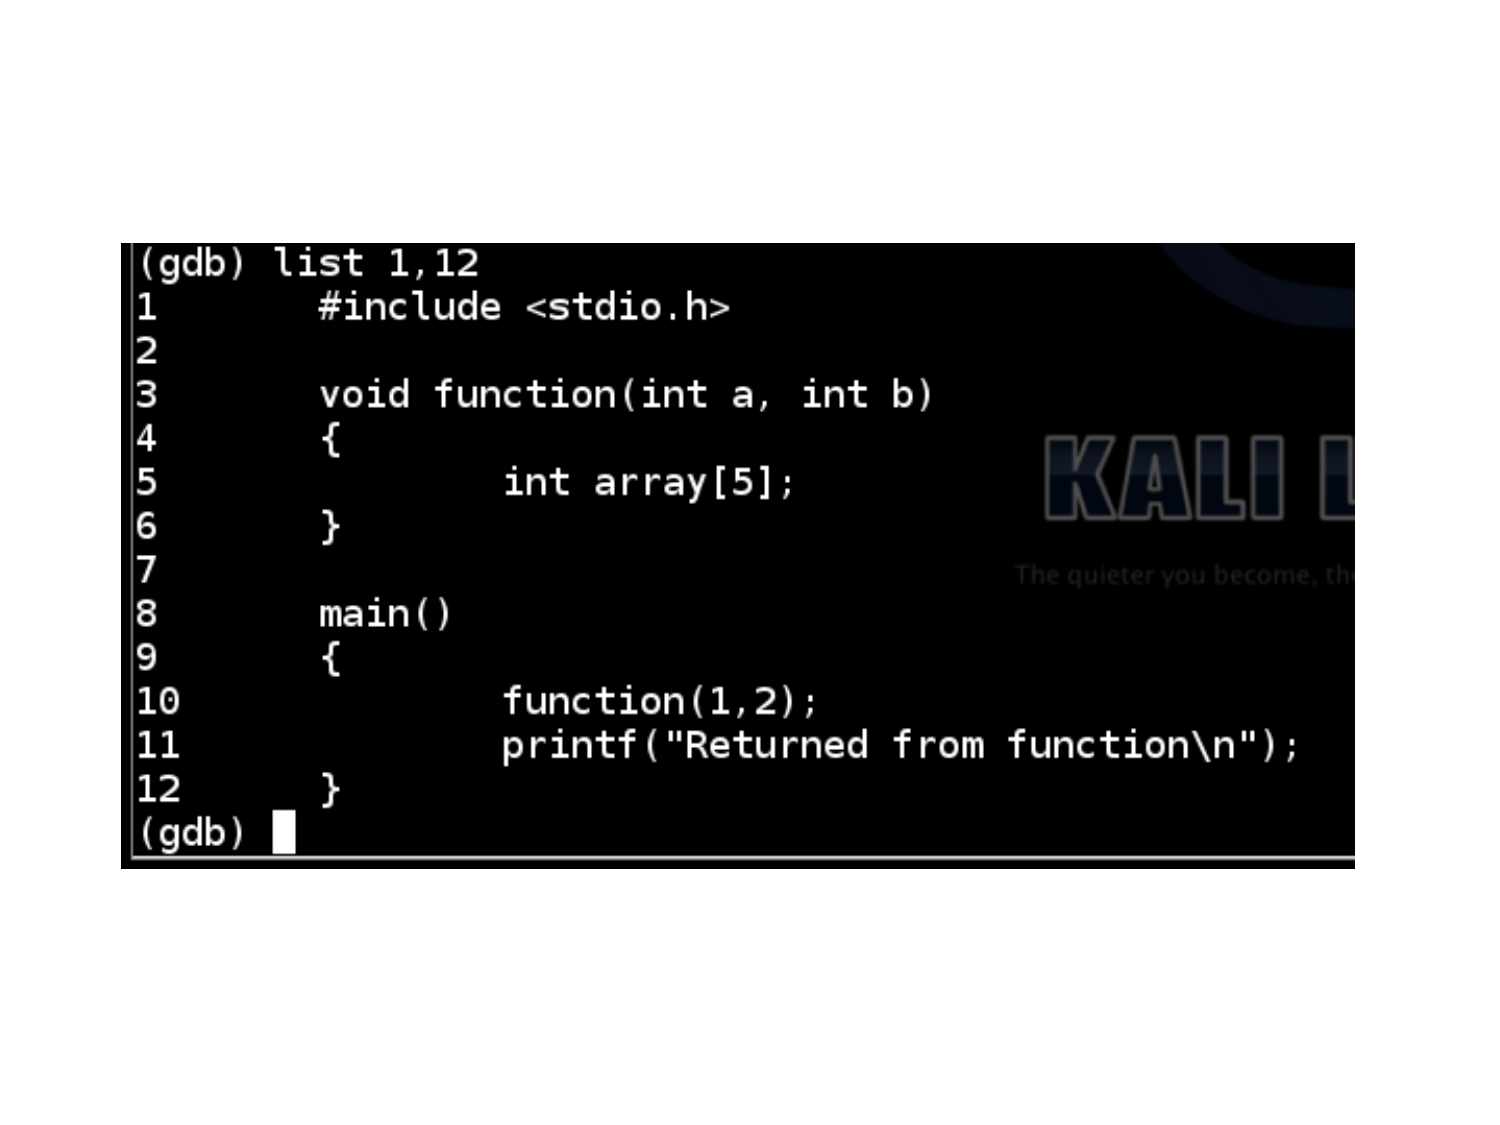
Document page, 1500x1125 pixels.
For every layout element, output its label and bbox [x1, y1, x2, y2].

picture [120, 243, 1355, 869]
